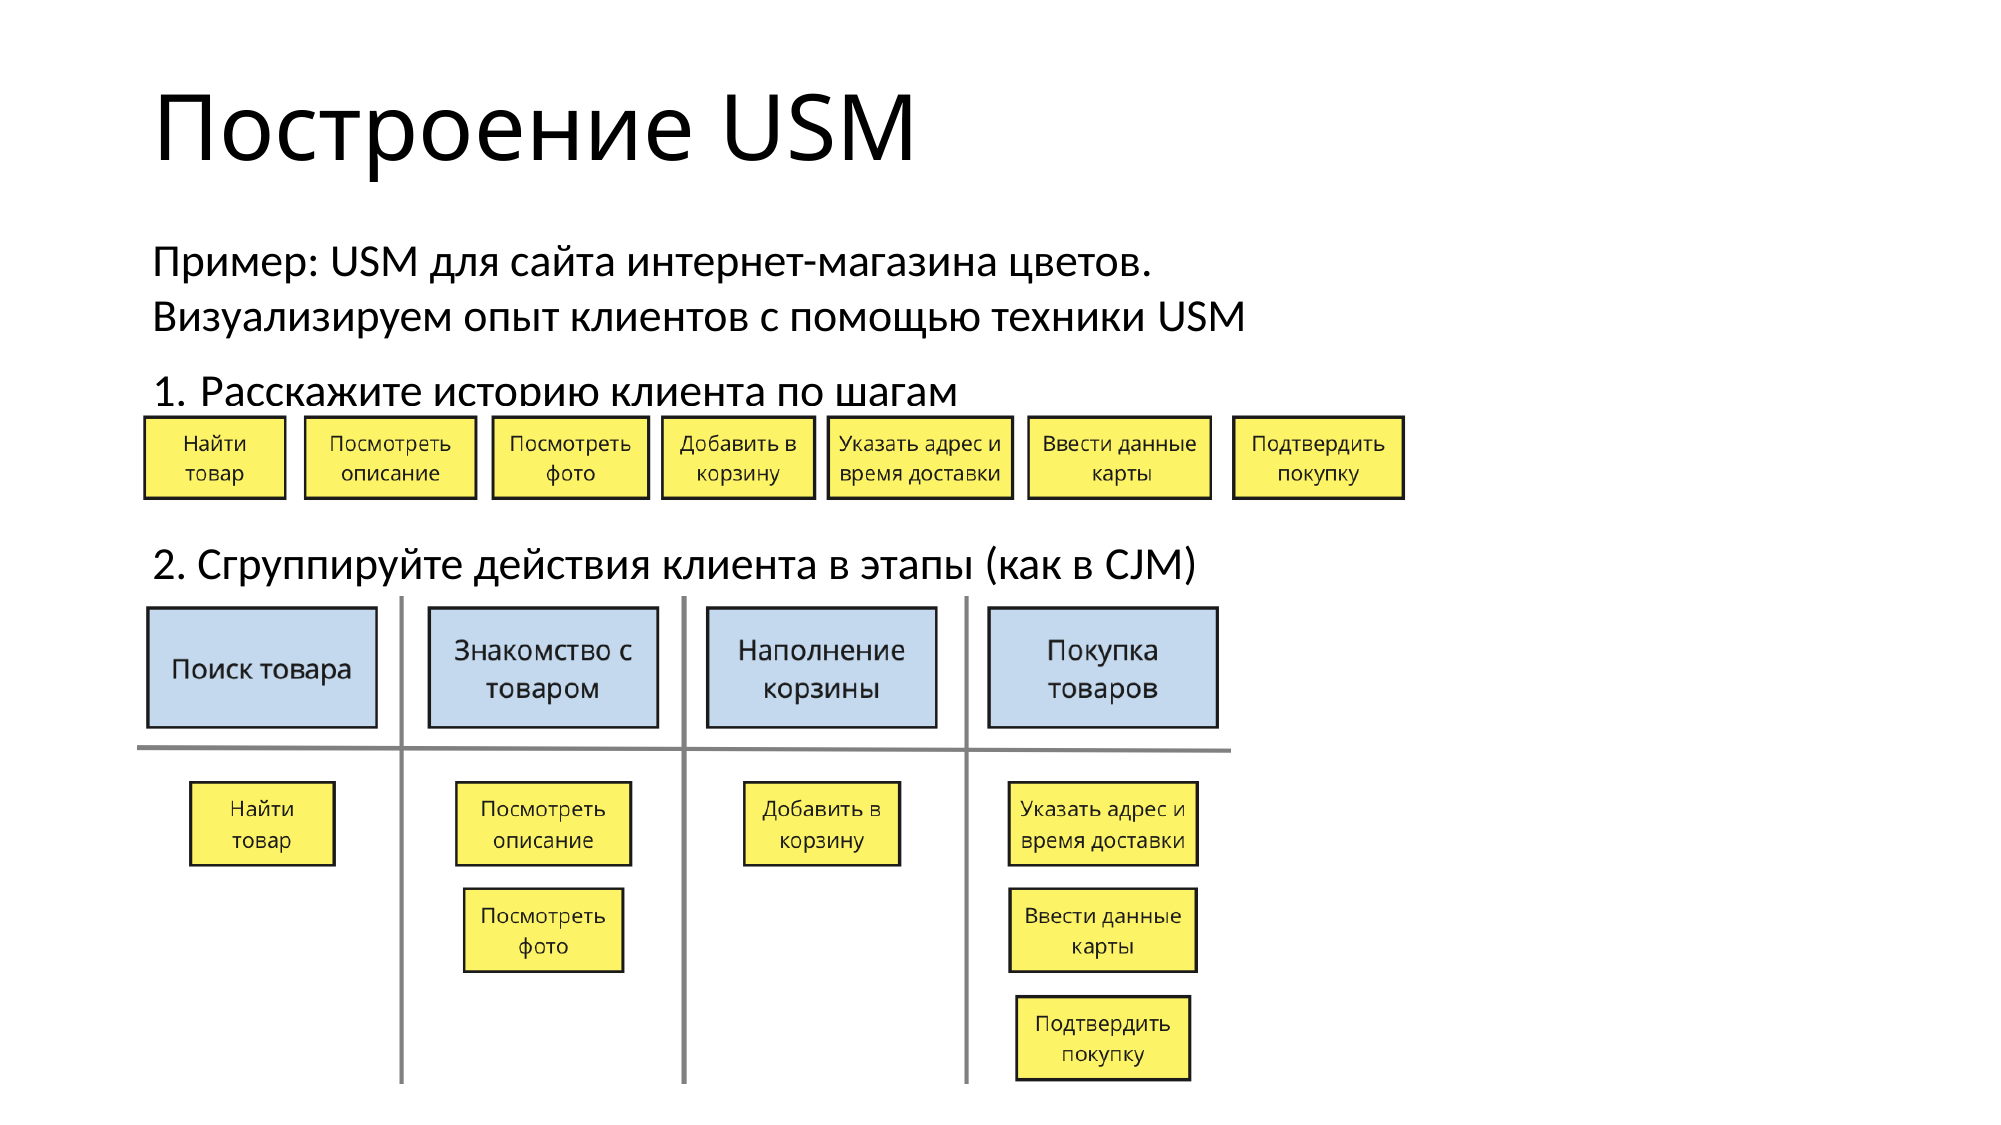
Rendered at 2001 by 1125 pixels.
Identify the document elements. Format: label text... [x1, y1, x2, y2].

title Построение USM [137, 59, 1863, 203]
list Пример: USM для сайта интернет-магазина цветов. Визуализируем опыт клиентов с помощью техники USM Расскажите историю клиента по шагам 2. Сгруппируйте действия клиента в этапы (как в CJM) [137, 222, 1863, 1014]
picture [137, 406, 1413, 501]
picture [137, 596, 1231, 1084]
